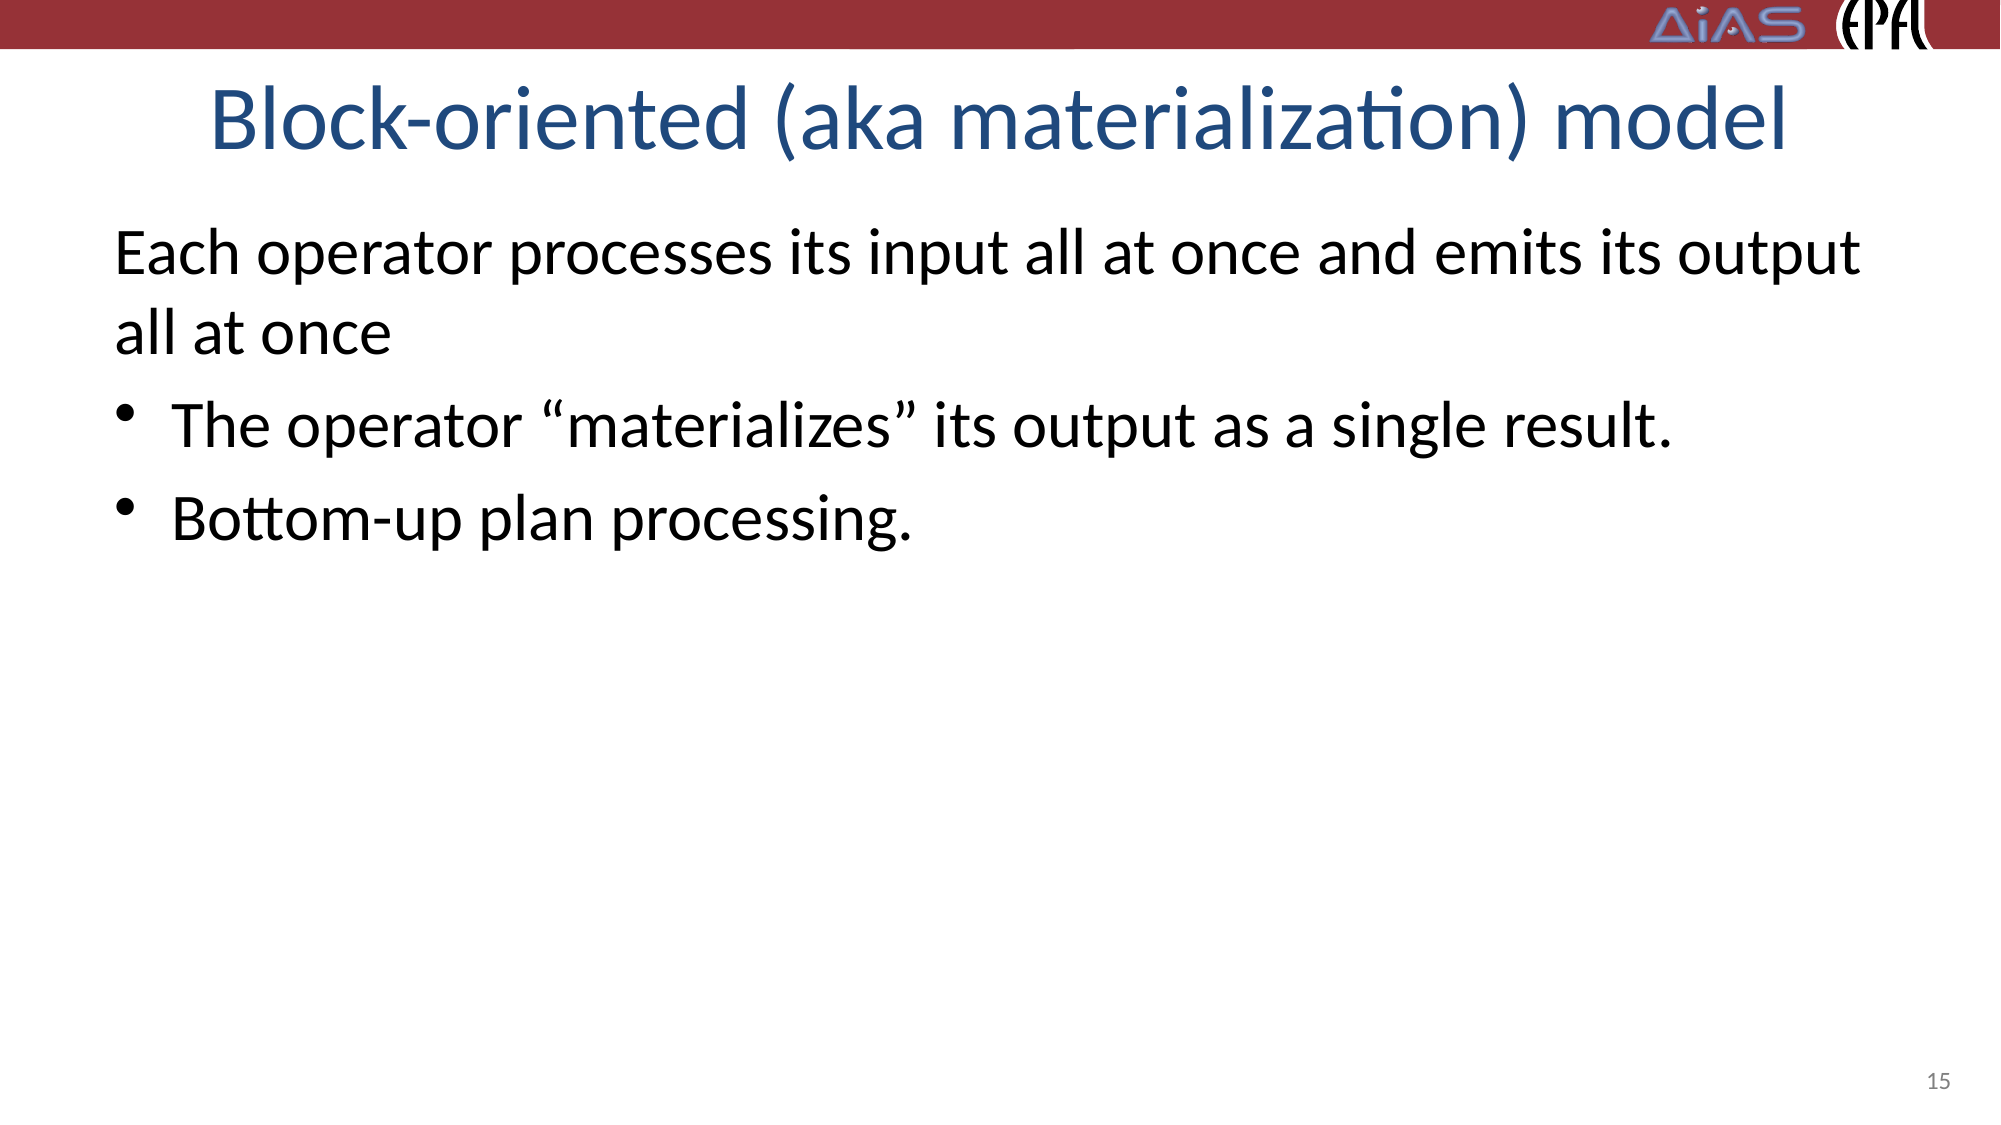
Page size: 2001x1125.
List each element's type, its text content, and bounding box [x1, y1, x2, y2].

title Block-oriented (aka materialization) model [99, 44, 1901, 176]
slide_number 15 [1433, 1024, 1967, 1103]
list Each operator processes its input all at once and emits its output all at once The operator “materializes” its output as a single result. Bottom-up plan processing. [99, 199, 1901, 1006]
picture [1645, 3, 1809, 44]
